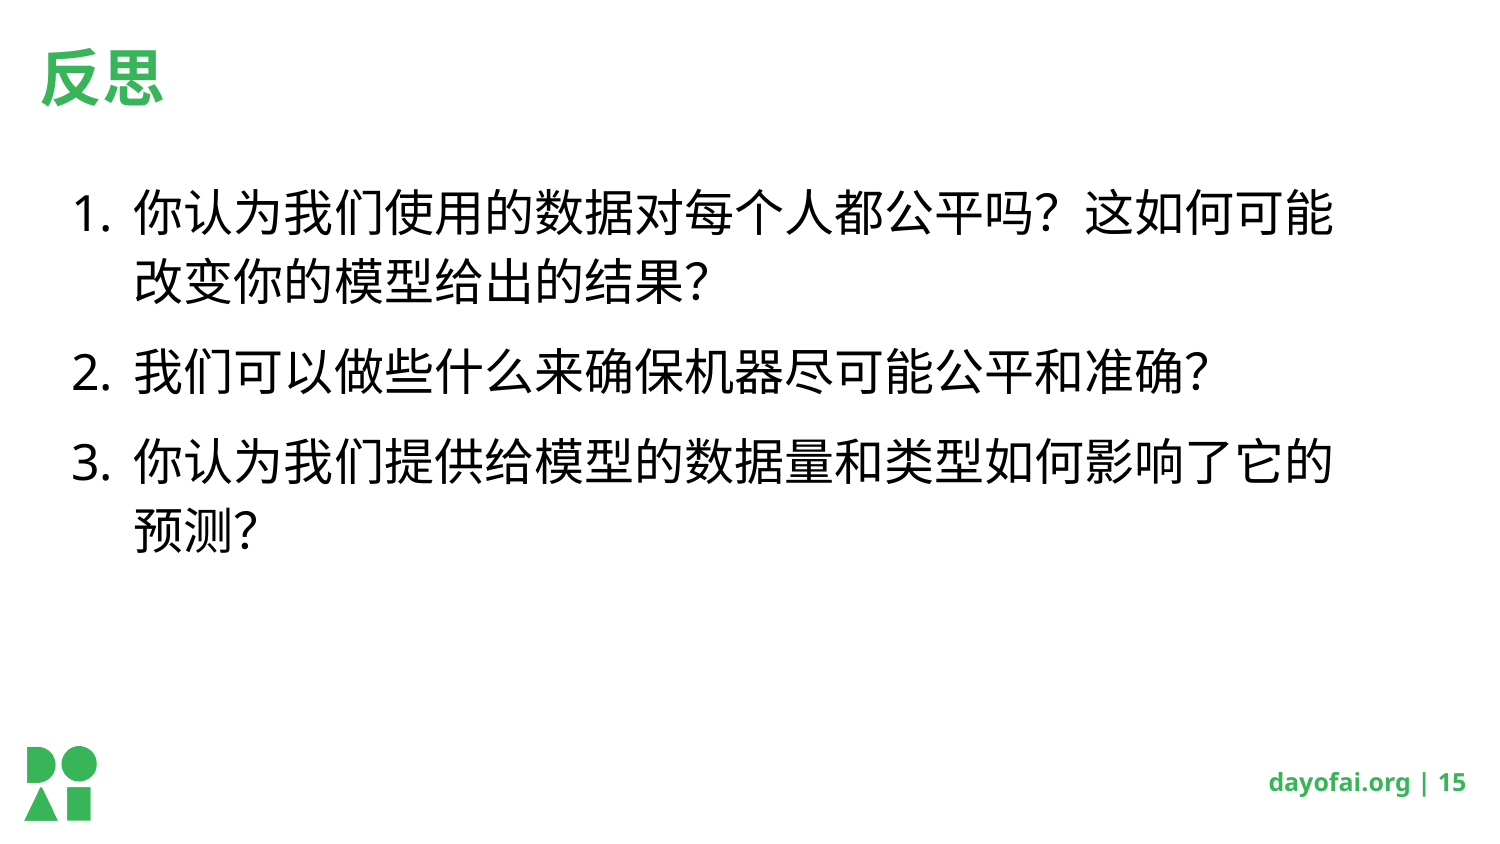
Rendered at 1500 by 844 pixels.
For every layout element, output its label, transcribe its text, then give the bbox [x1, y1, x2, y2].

title 反思 [24, 23, 1422, 118]
text_box [283, 157, 1287, 264]
picture [23, 745, 97, 821]
slide_number dayofai.org | [1094, 751, 1482, 816]
text_box 你认为我们使用的数据对每个人都公平吗？这如何可能改变你的模型给出的结果？ 我们可以做些什么来确保机器尽可能公平和准确？ 你认为我们提供给模型的数据量和类型如何影响了它的预测？ [43, 157, 1375, 378]
